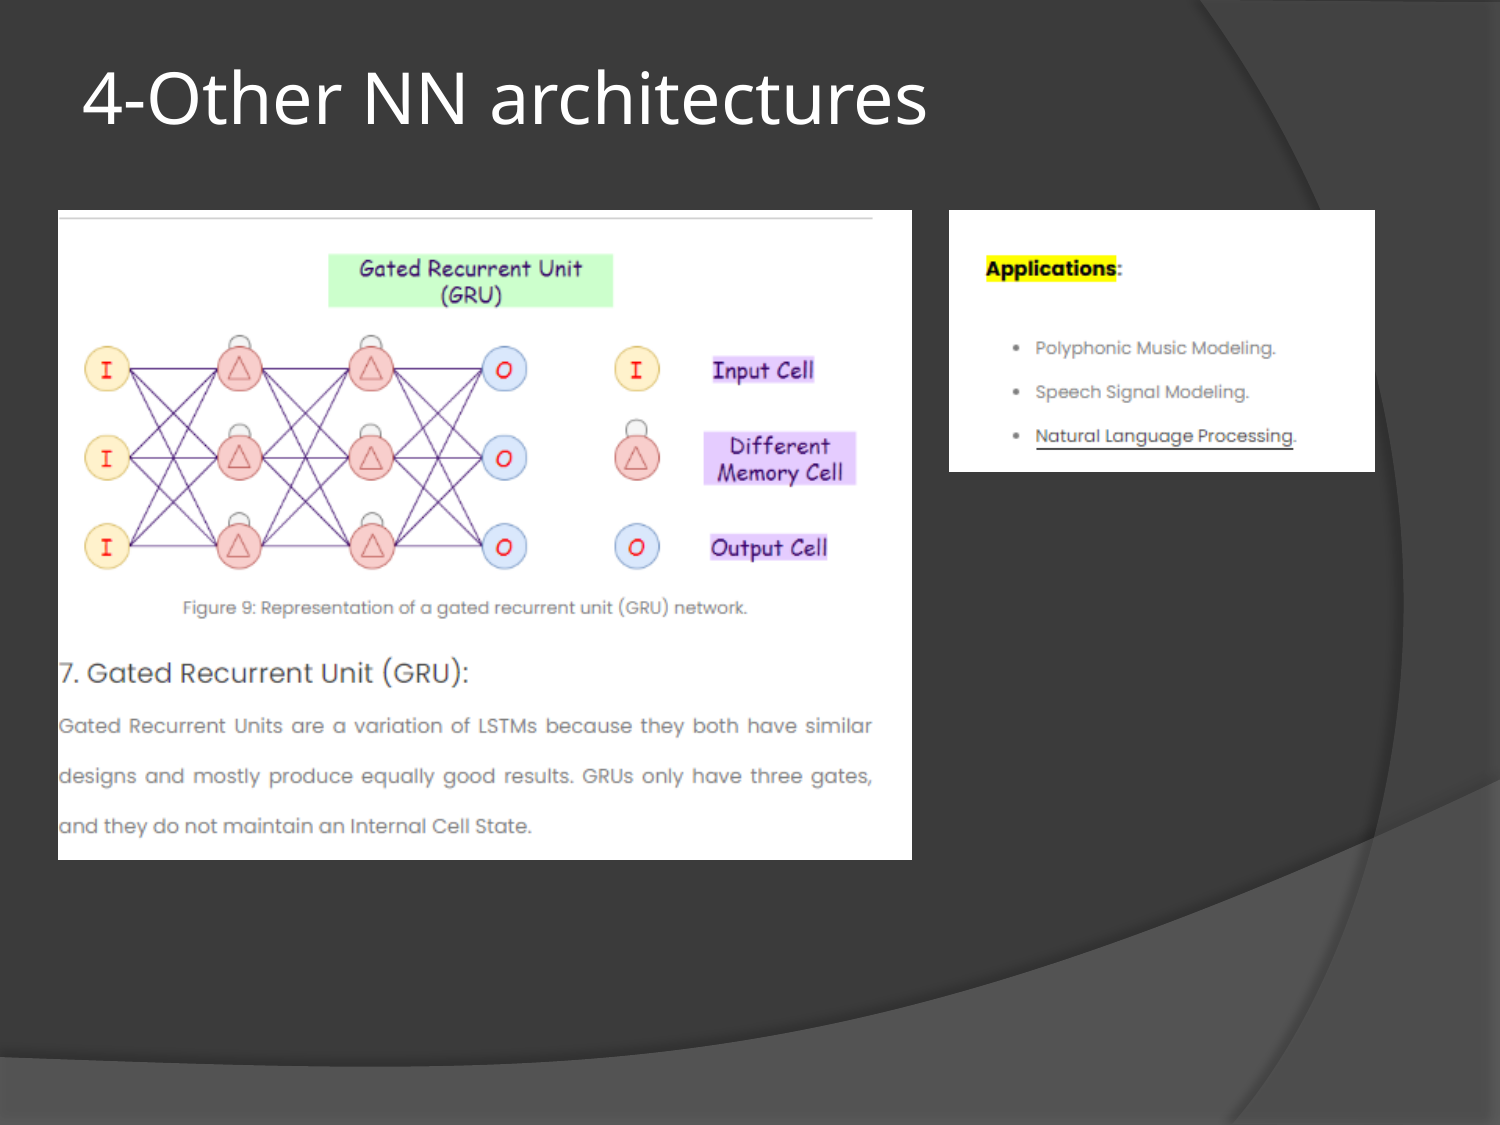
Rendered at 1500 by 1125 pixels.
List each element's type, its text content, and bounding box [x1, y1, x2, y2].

title 4-Other NN architectures [75, 45, 1300, 233]
picture [948, 210, 1375, 473]
picture [58, 210, 912, 860]
